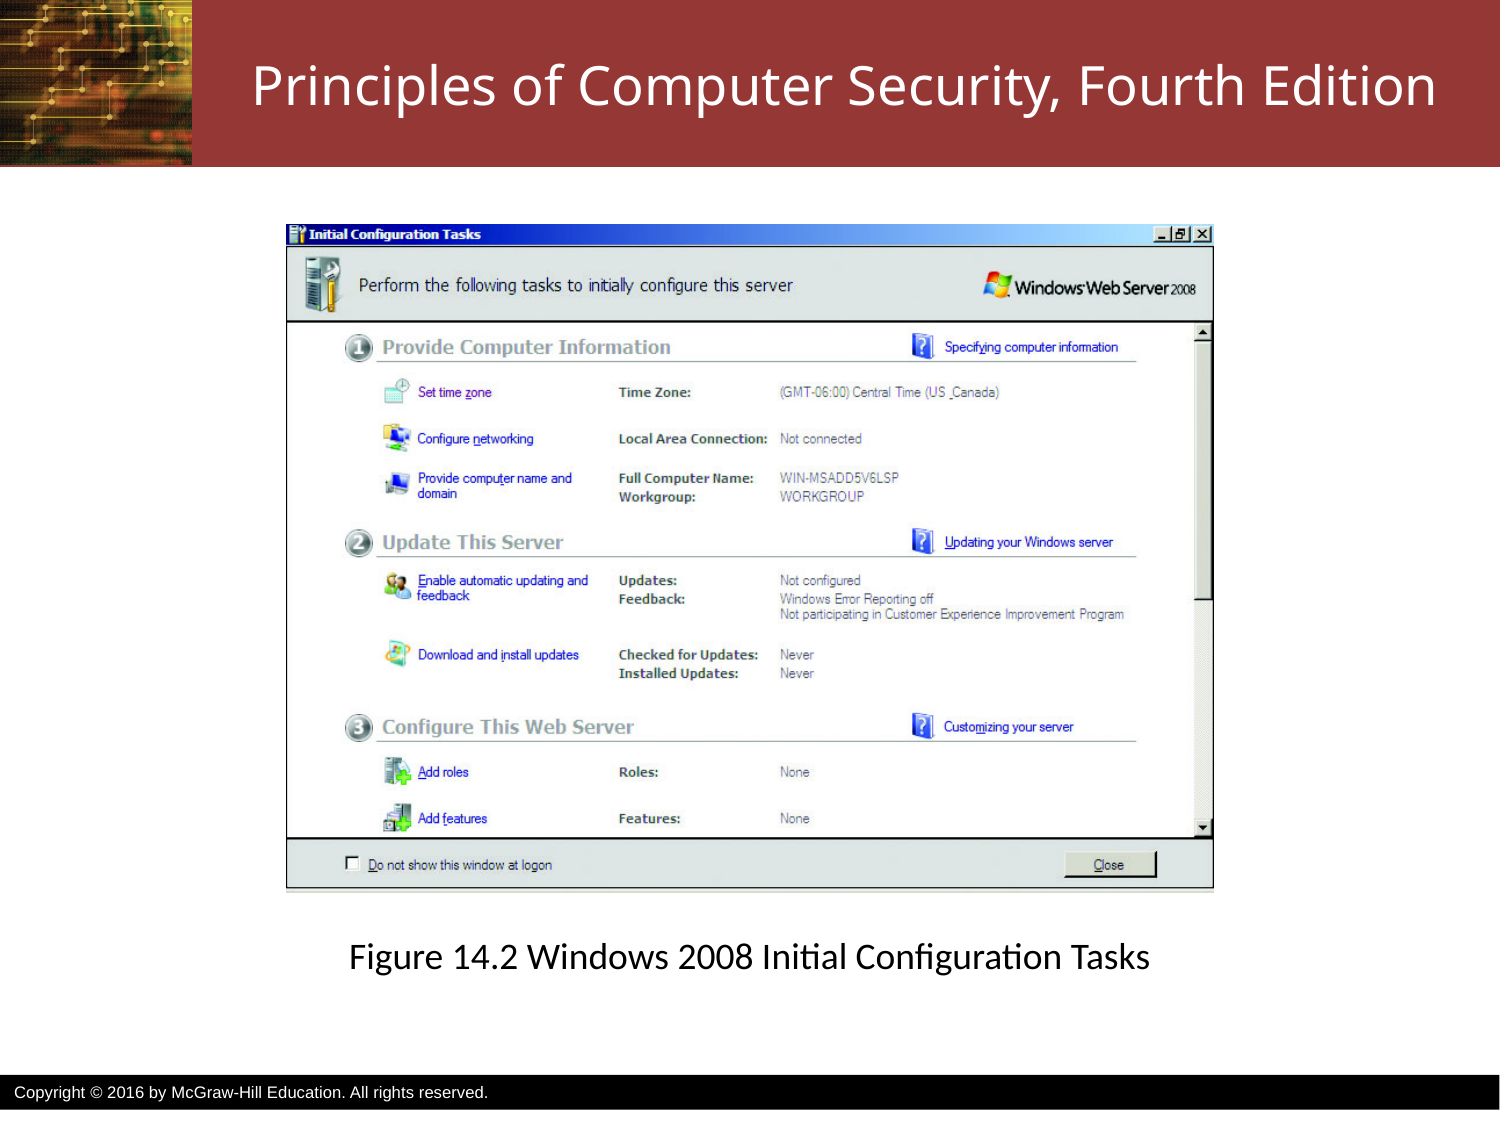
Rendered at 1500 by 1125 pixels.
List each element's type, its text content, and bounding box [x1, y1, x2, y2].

picture [286, 224, 1214, 893]
picture [0, 0, 192, 165]
list Figure 14.2 Windows 2008 Initial Configuration Tasks [99, 924, 1400, 1000]
